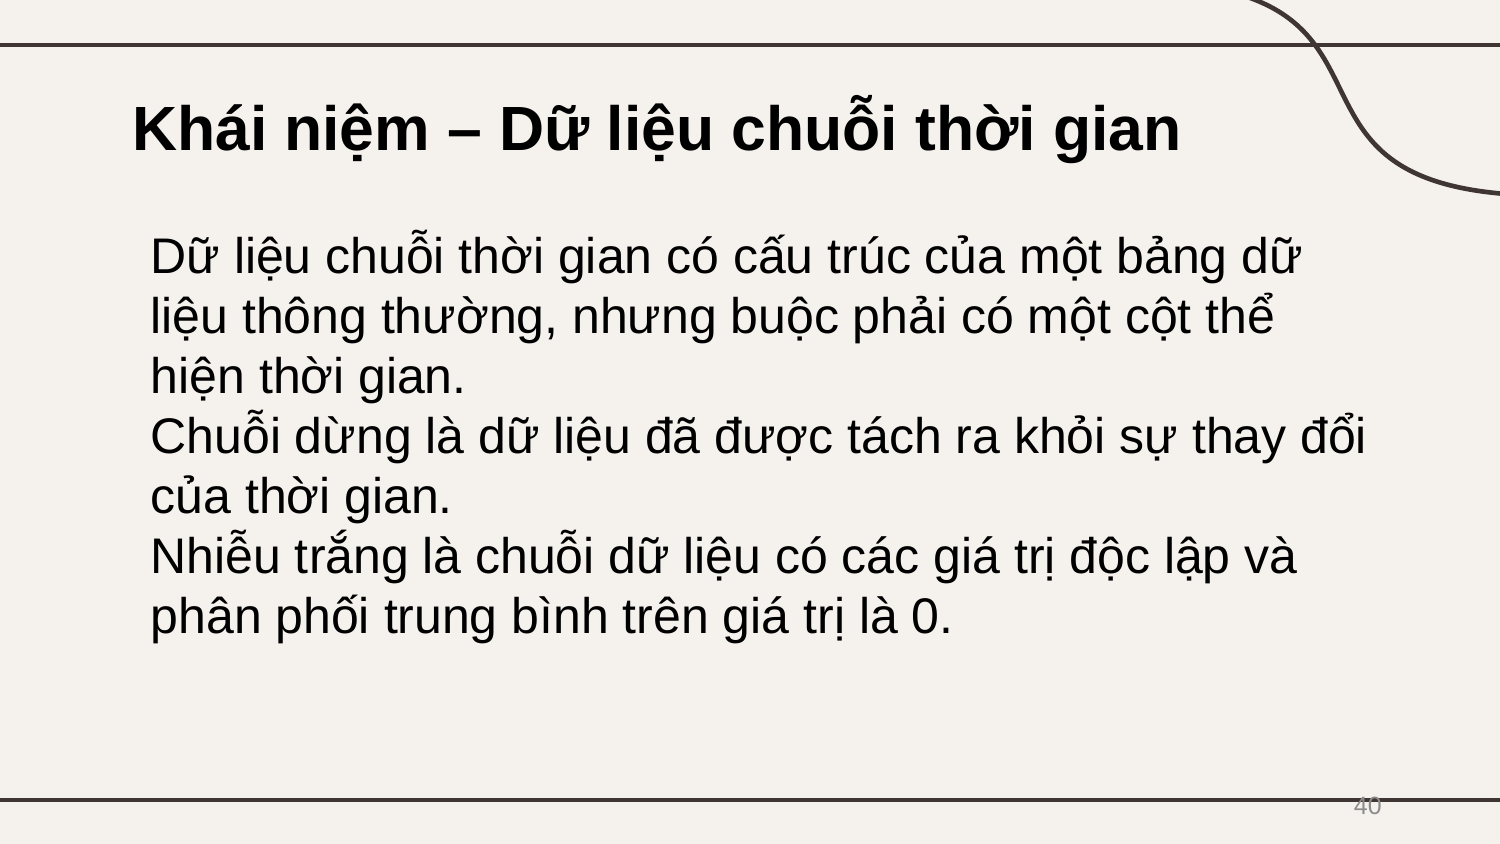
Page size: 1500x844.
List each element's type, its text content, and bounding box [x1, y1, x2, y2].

title Khái niệm – Dữ liệu chuỗi thời gian [116, 72, 1383, 167]
slide_number 40 [1059, 782, 1397, 828]
